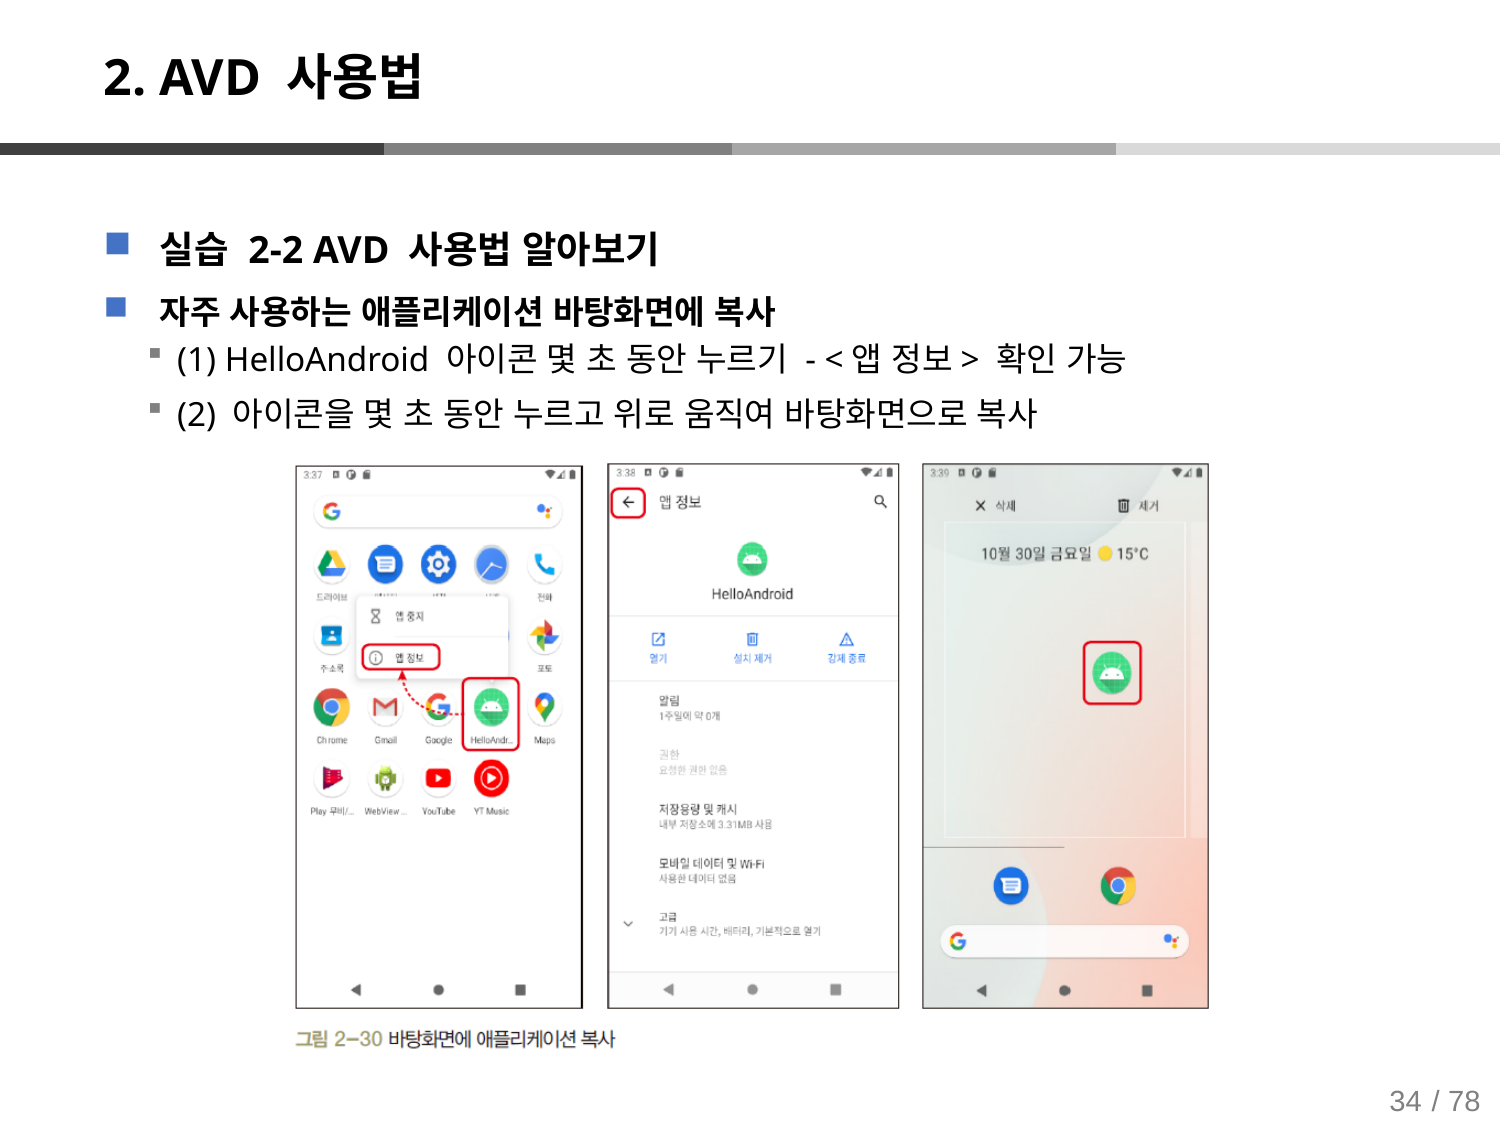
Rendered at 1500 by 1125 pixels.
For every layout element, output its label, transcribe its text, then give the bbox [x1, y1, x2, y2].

picture [289, 459, 1211, 1054]
list 실습 2-2 AVD 사용법 알아보기 자주 사용하는 애플리케이션 바탕화면에 복사 (1) HelloAndroid 아이콘 몇 초 동안 누르기 - <앱 정보> 확인 가능 (2) 아이콘을 몇 초 동안 누르고 위로 움직여 바탕화면으로 복사 [88, 196, 1468, 1083]
title 2. AVD 사용법 [88, 30, 1211, 121]
